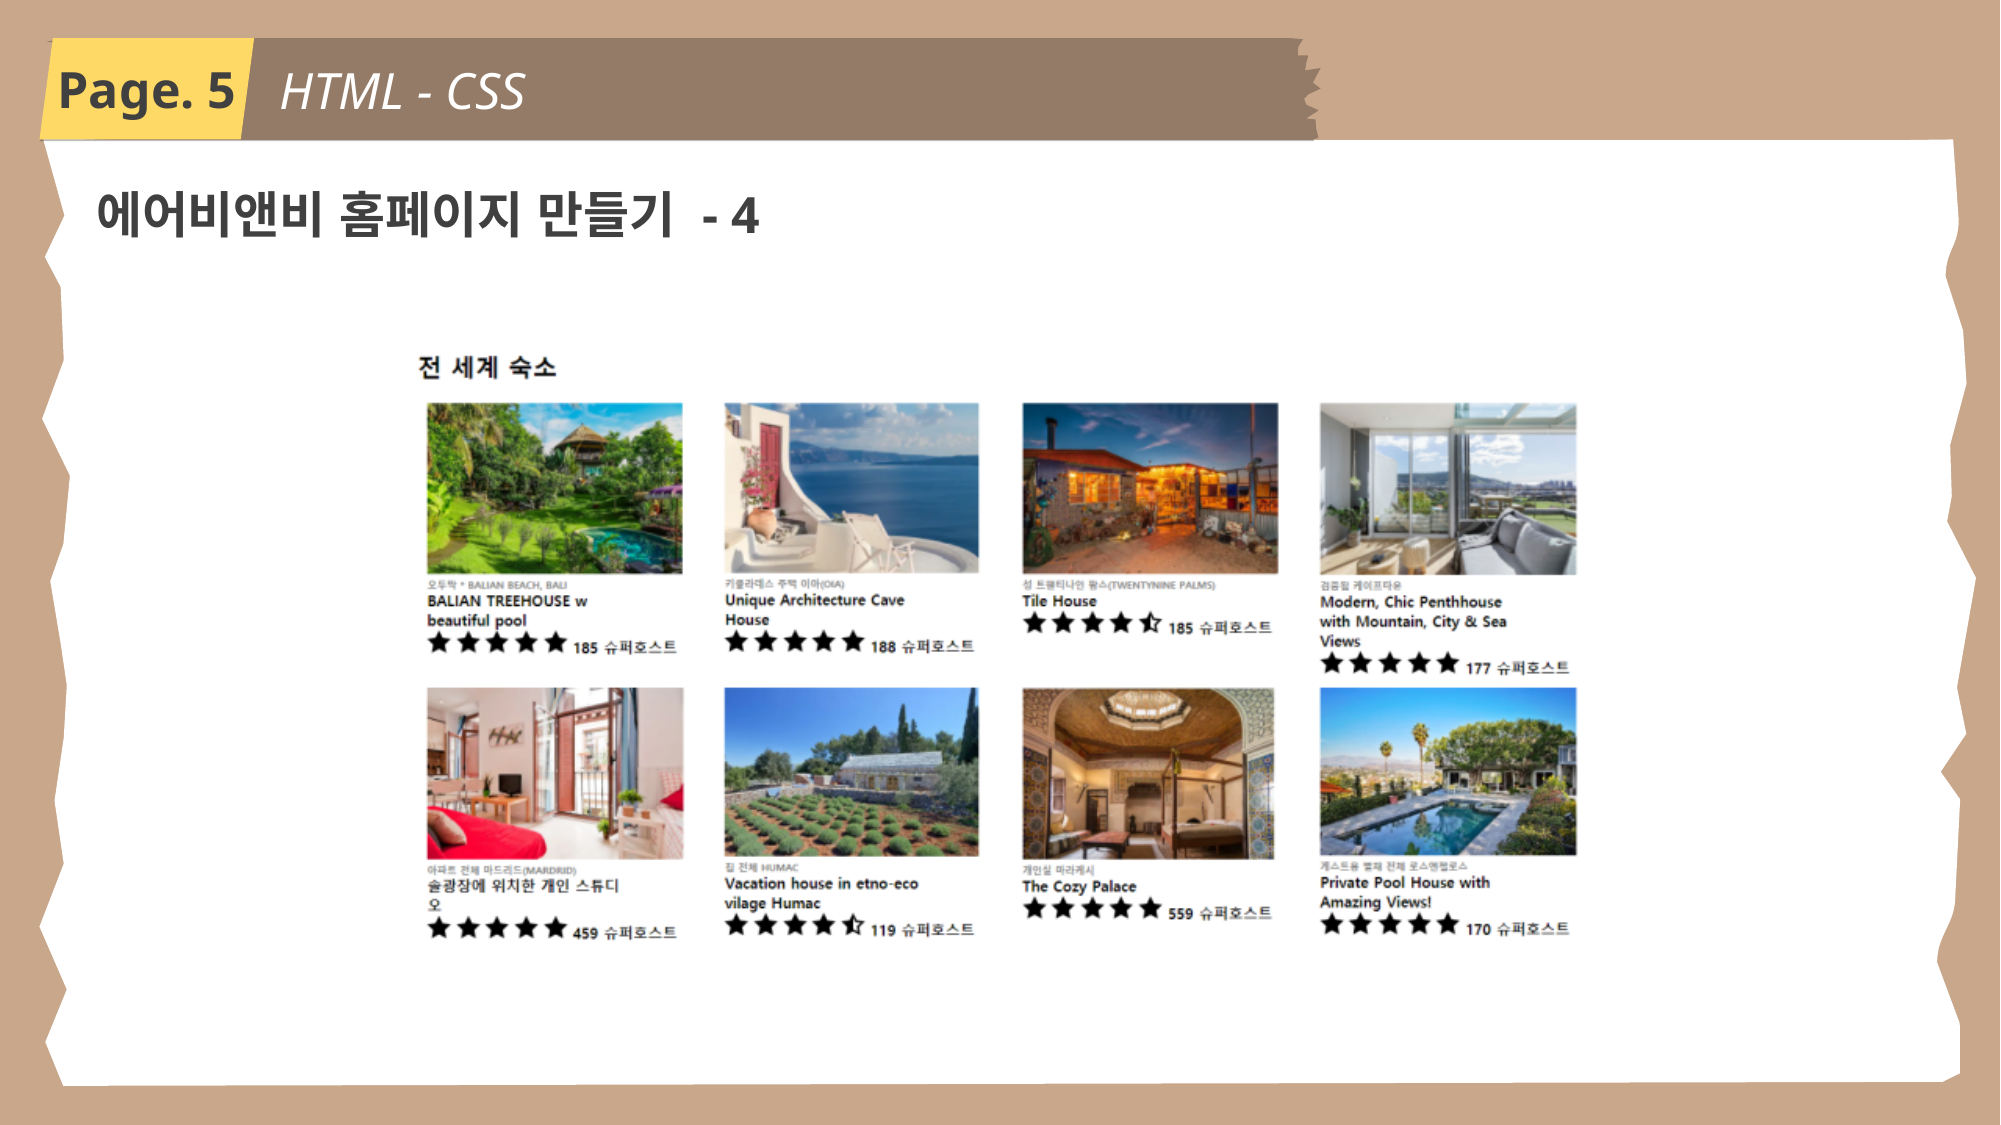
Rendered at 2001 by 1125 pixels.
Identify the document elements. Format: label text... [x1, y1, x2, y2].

picture [403, 328, 1612, 943]
text_box Page. 5 [38, 37, 256, 141]
text_box HTML - CSS [37, 37, 1323, 143]
text_box 에어비앤비 홈페이지 만들기 - 4 [319, 161, 537, 265]
text_box [38, 138, 1978, 1087]
